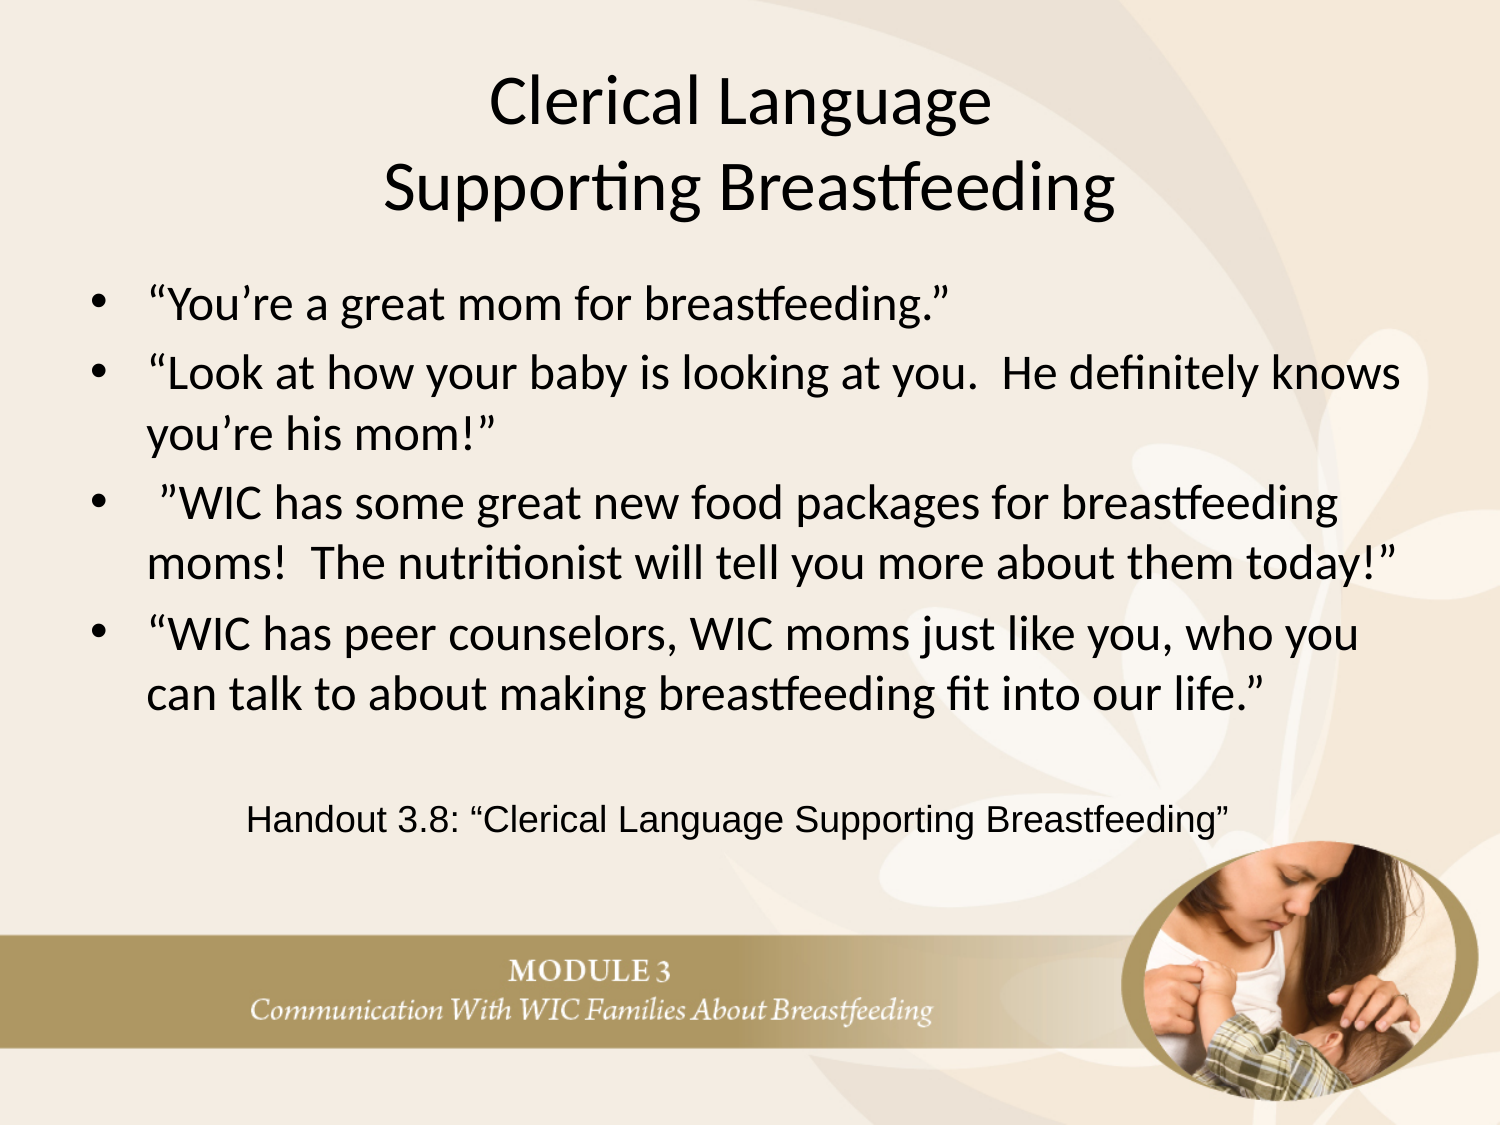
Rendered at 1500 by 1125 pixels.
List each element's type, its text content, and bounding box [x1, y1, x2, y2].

picture [0, 0, 1500, 1125]
text_box Handout 3.8: “Clerical Language Supporting Breastfeeding” [187, 787, 1288, 848]
title Clerical Language Supporting Breastfeeding [75, 45, 1425, 233]
list “You’re a great mom for breastfeeding.” “Look at how your baby is looking at you. He definitely knows you’re his mom!” ”WIC has some great new food packages for breastfeeding moms! The nutritionist will tell you more about them today!” “WIC has peer counselors, WIC moms just like you, who you can talk to about making breastfeeding fit into our life.” [75, 262, 1425, 1005]
